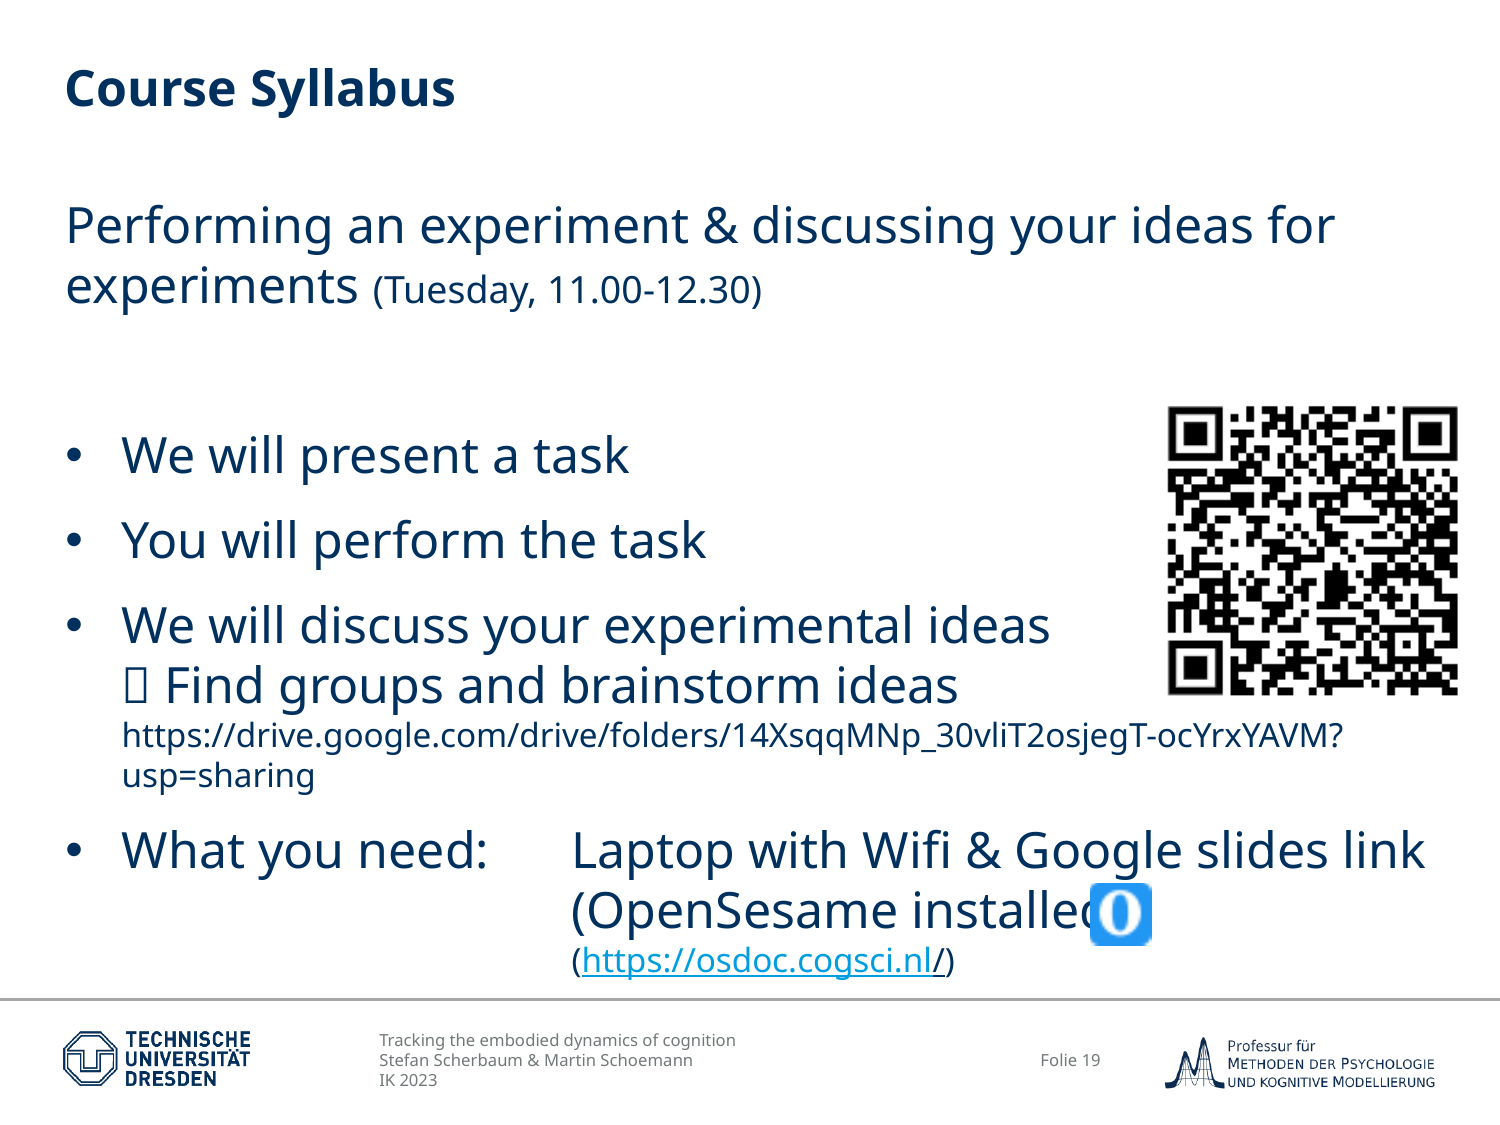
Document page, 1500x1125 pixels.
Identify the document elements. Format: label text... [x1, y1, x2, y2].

picture [1164, 1035, 1437, 1090]
picture [63, 1031, 250, 1086]
picture [1090, 883, 1152, 946]
list Performing an experiment & discussing your ideas for experiments (Tuesday, 11.00-12.30) We will present a task You will perform the task We will discuss your experimental ideas  Find groups and brainstorm ideas https://drive.google.com/drive/folders/14XsqqMNp_30vliT2osjegT-ocYrxYAVM?usp=sharing What you need: Laptop with Wifi & Google slides link (OpenSesame installed) (https://osdoc.cogsci.nl/) [63, 193, 1437, 892]
title Course Syllabus [64, 56, 1437, 190]
picture [1151, 394, 1472, 720]
